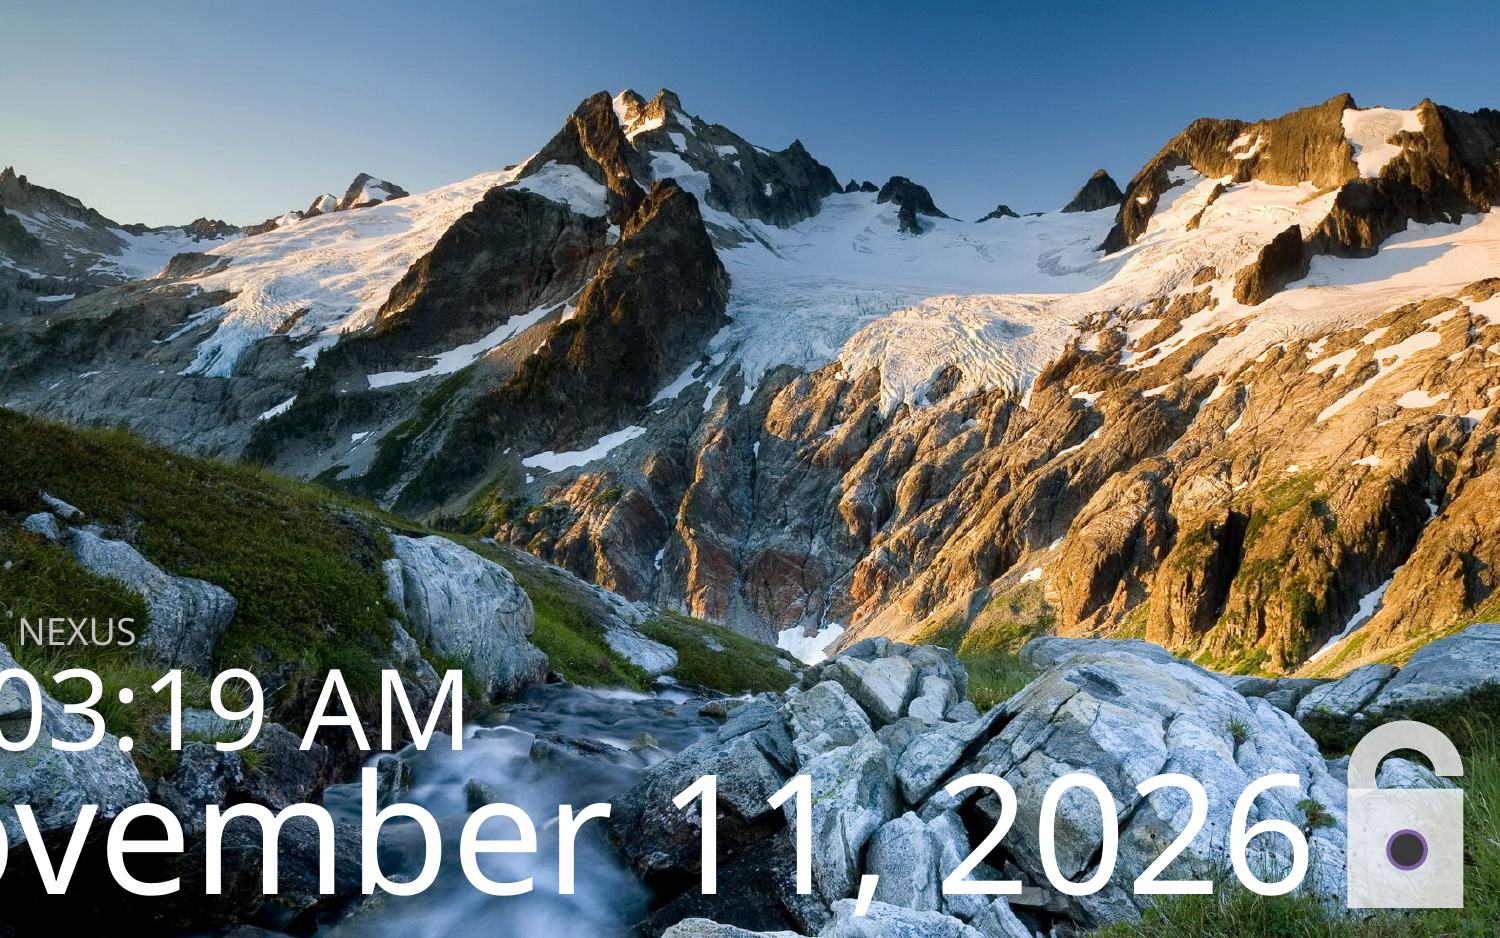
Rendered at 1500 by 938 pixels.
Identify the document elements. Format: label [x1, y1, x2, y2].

text_box [1347, 720, 1464, 909]
picture [0, 0, 1500, 938]
